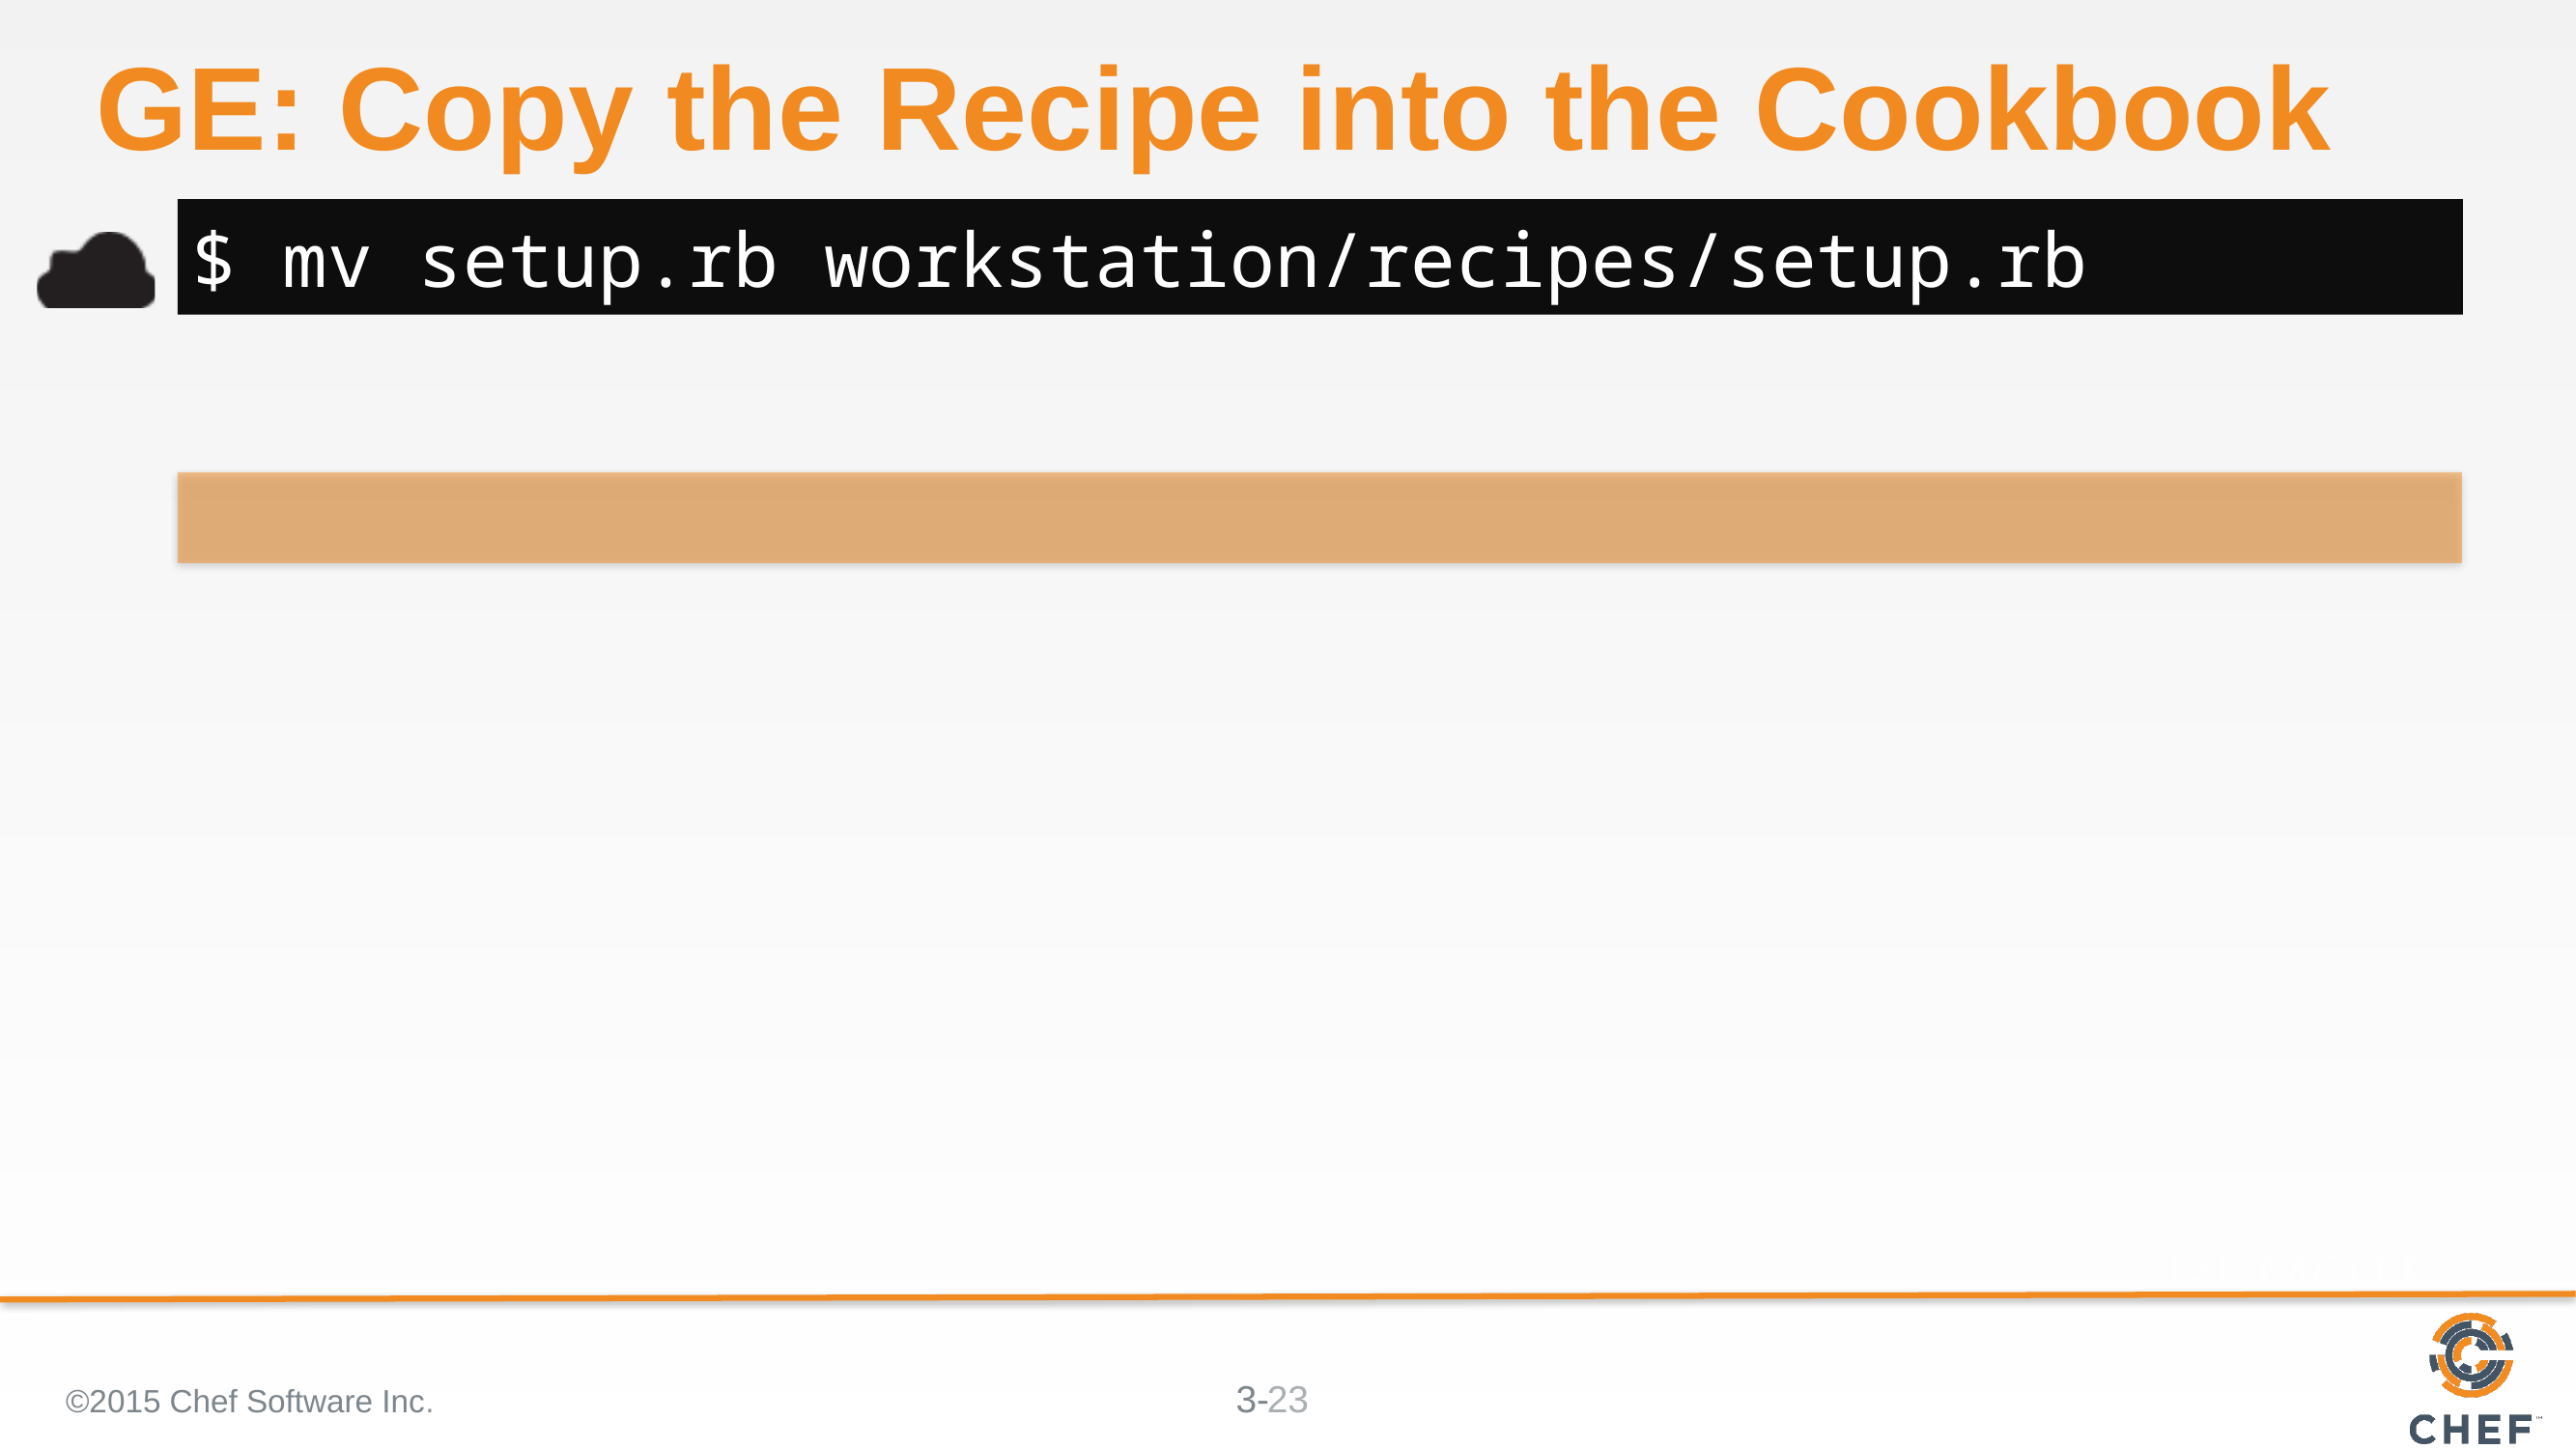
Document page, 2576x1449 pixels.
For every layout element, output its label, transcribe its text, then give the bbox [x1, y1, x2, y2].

slide_number 23 [998, 1359, 1578, 1437]
list $ mv setup.rb workstation/recipes/setup.rb [177, 199, 2463, 315]
picture [2399, 1297, 2550, 1449]
footer ©2015 Chef Software Inc. [51, 1359, 952, 1440]
title GE: Copy the Recipe into the Cookbook [96, 48, 2463, 180]
